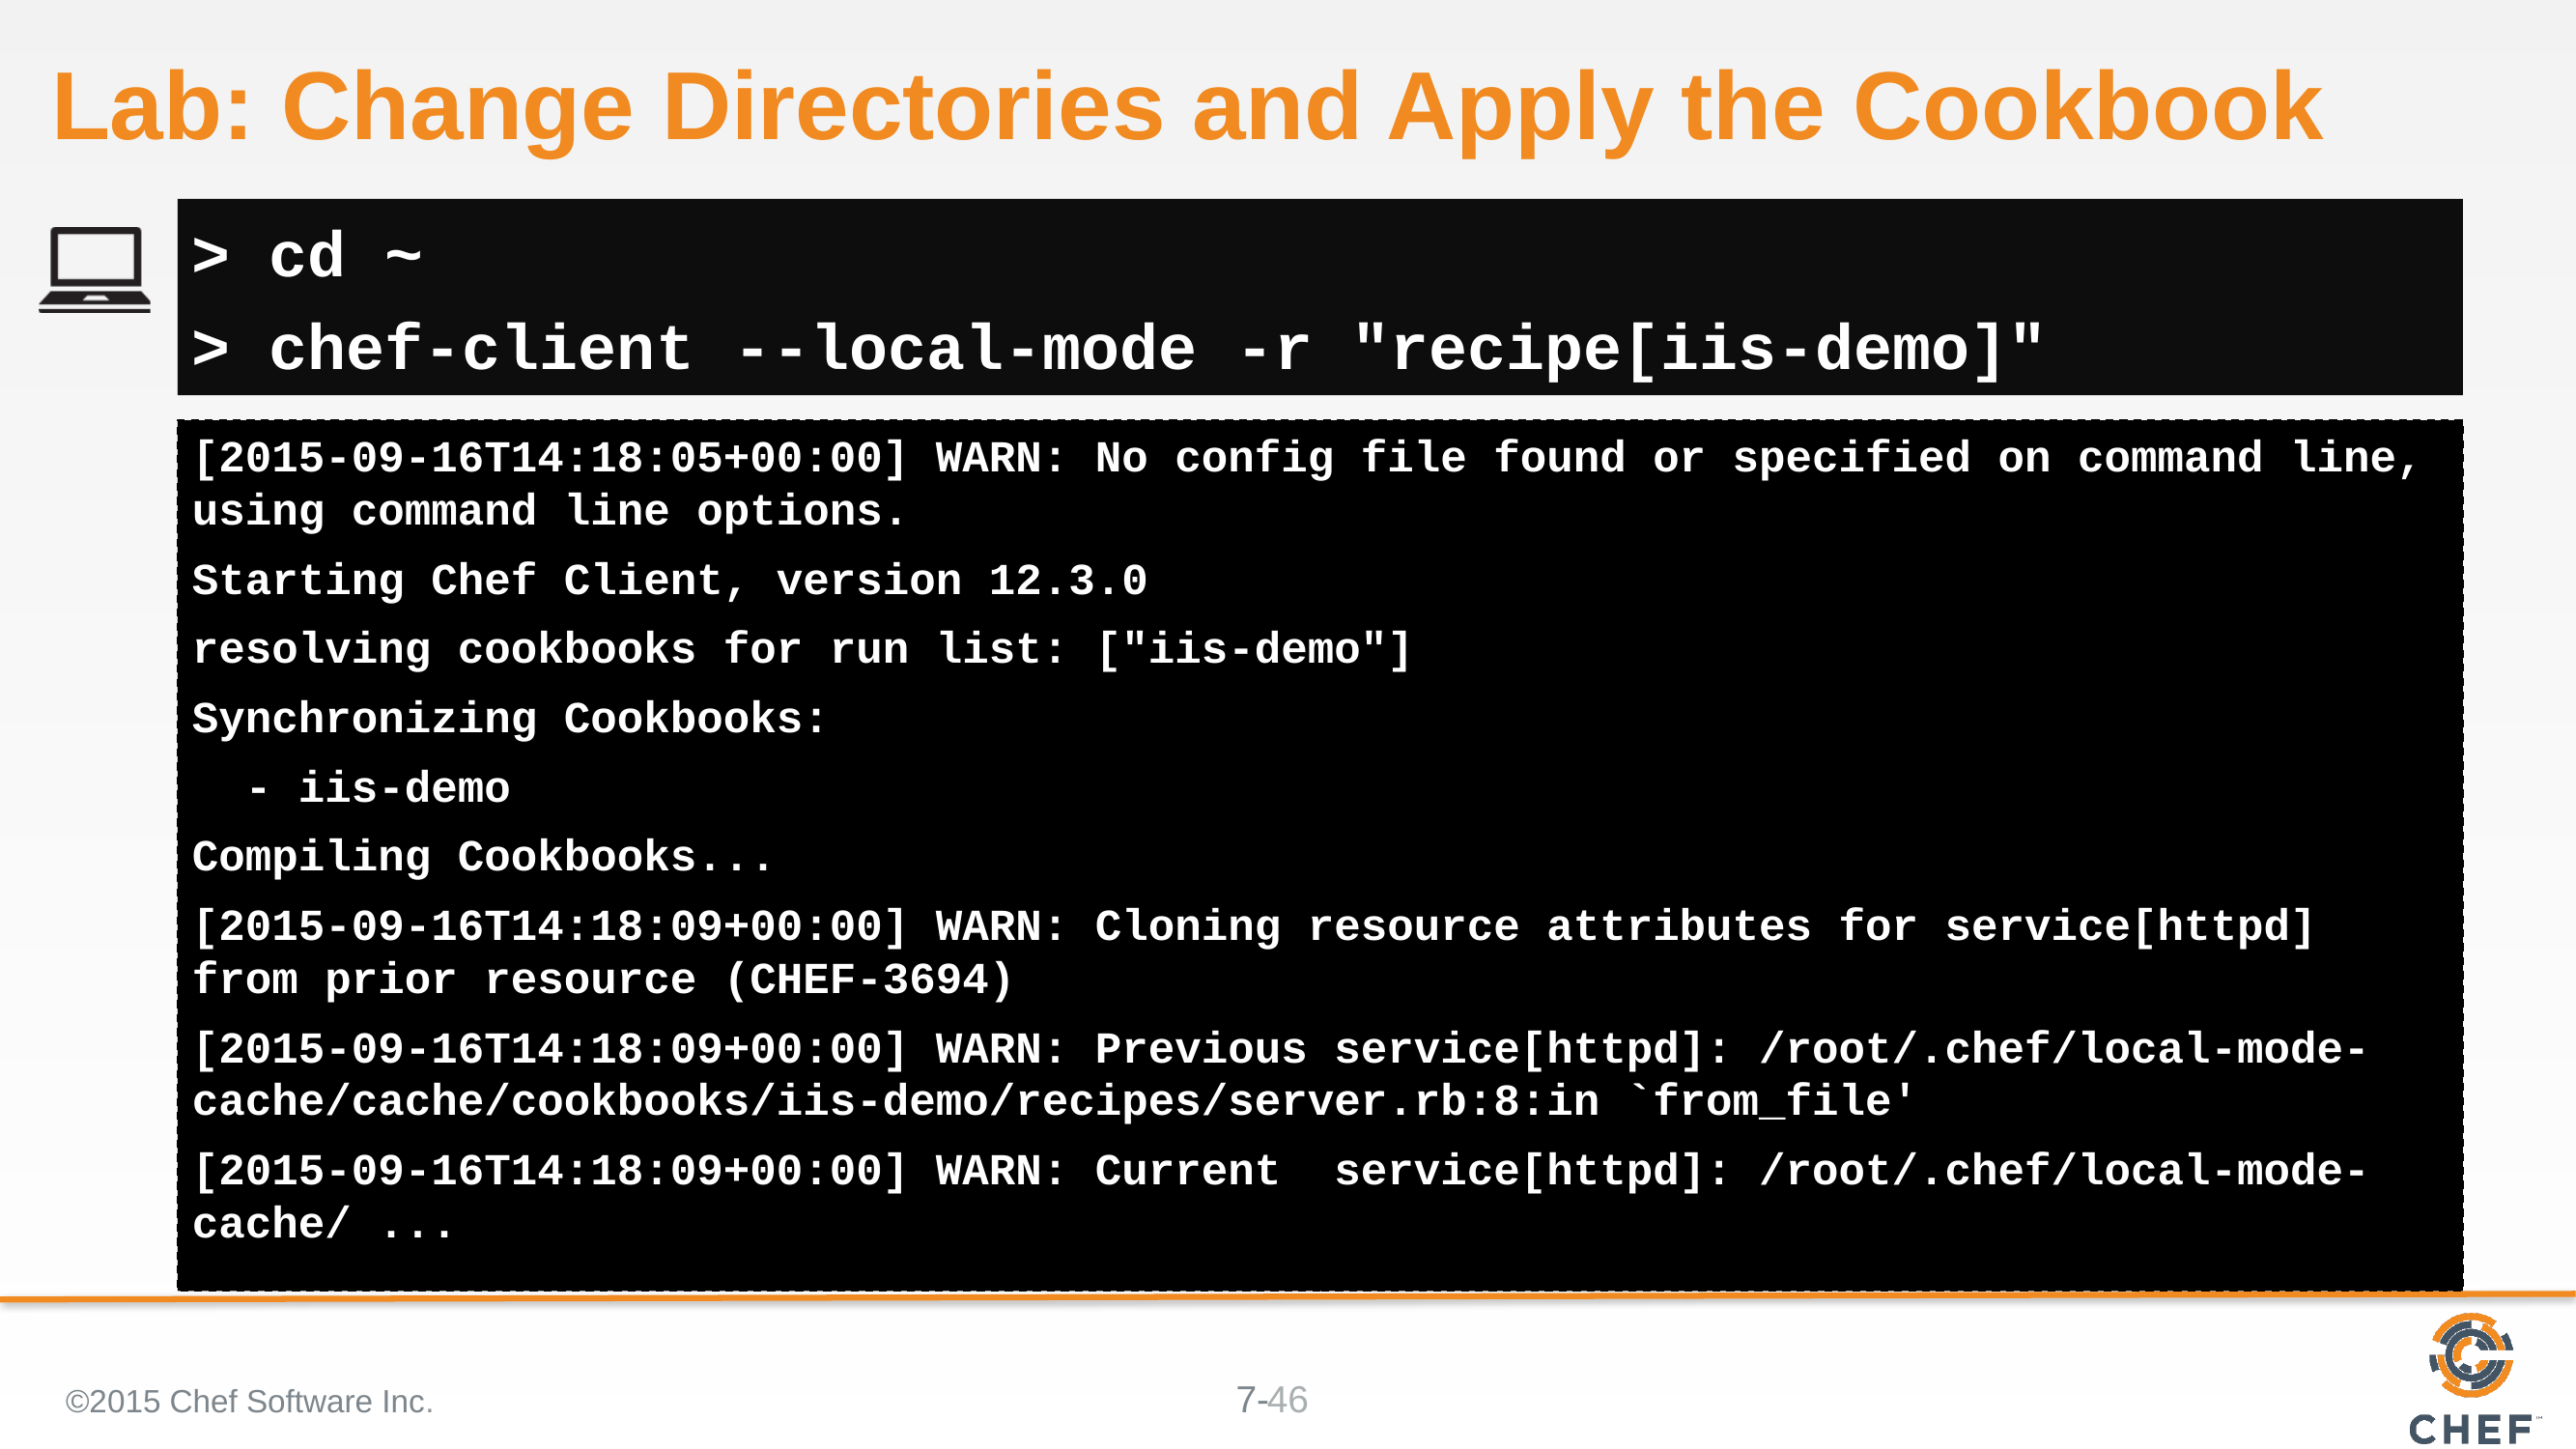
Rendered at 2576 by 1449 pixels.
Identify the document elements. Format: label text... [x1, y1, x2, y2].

list > cd ~ > chef-client --local-mode -r "recipe[iis-demo]" [177, 198, 2463, 396]
footer ©2015 Chef Software Inc. [51, 1359, 952, 1440]
list [2015-09-16T14:18:05+00:00] WARN: No config file found or specified on command line, using command line options. Starting Chef Client, version 12.3.0 resolving cookbooks for run list: ["iis-demo"] Synchronizing Cookbooks: - iis-demo Compiling Cookbooks... [2015-09-16T14:18:09+00:00] WARN: Cloning resource attributes for service[httpd] from prior resource (CHEF-3694) [2015-09-16T14:18:09+00:00] WARN: Previous service[httpd]: /root/.chef/local-mode-cache/cache/cookbooks/iis-demo/recipes/server.rb:8:in `from_file' [2015-09-16T14:18:09+00:00] WARN: Current service[httpd]: /root/.chef/local-mode-cache/ ... [177, 419, 2464, 1292]
slide_number 46 [998, 1359, 1578, 1437]
picture [2399, 1297, 2550, 1449]
title Lab: Change Directories and Apply the Cookbook [51, 55, 2500, 174]
